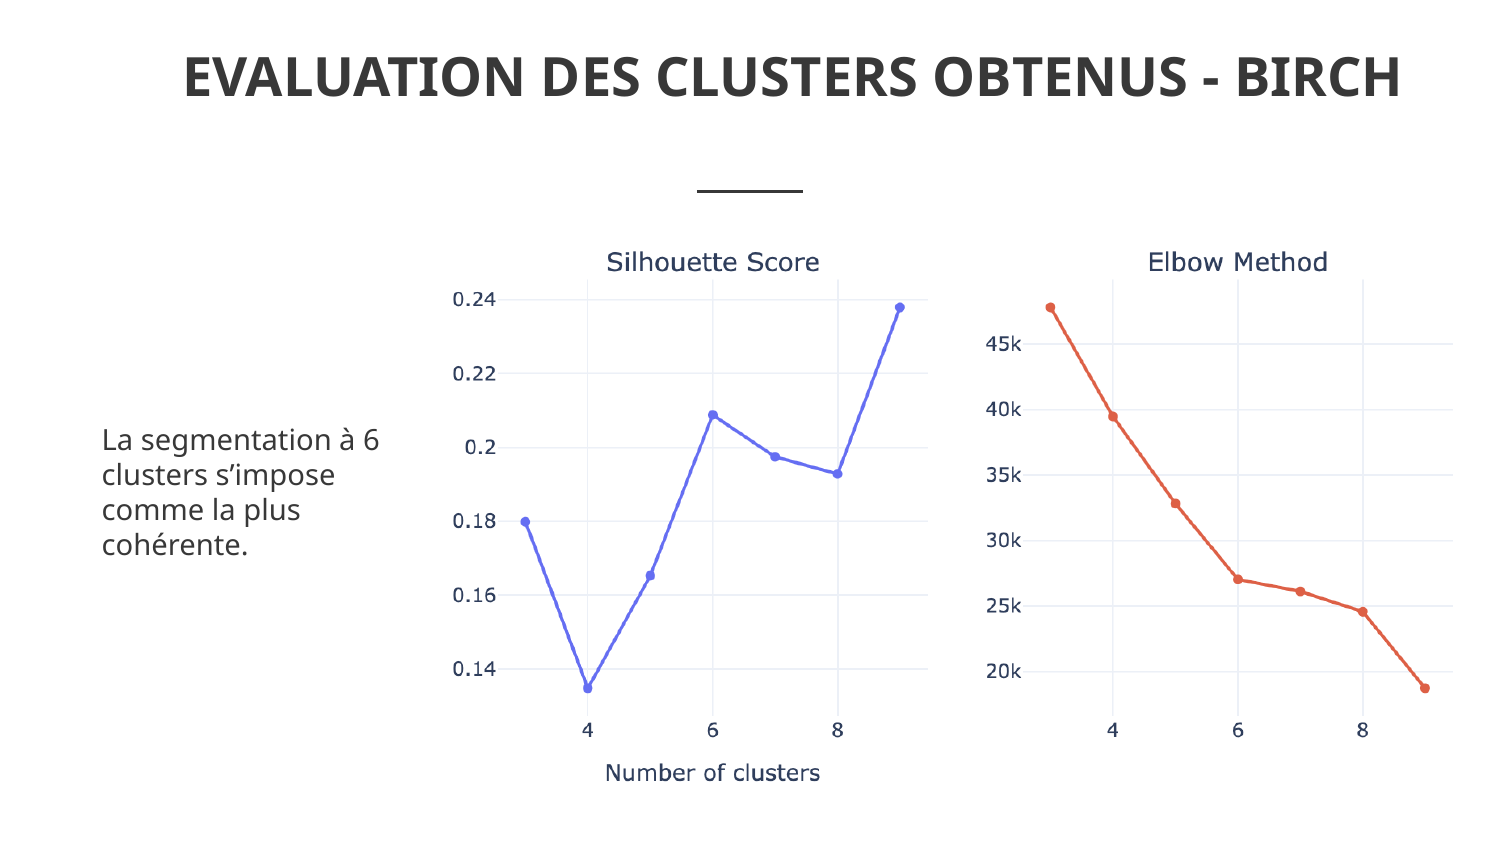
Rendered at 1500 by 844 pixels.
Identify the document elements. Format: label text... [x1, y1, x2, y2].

title EVALUATION DES CLUSTERS OBTENUS - BIRCH [146, 26, 1441, 114]
text_box La segmentation à 6 clusters s’impose comme la plus cohérente. [0, 406, 417, 613]
picture [427, 216, 1462, 803]
